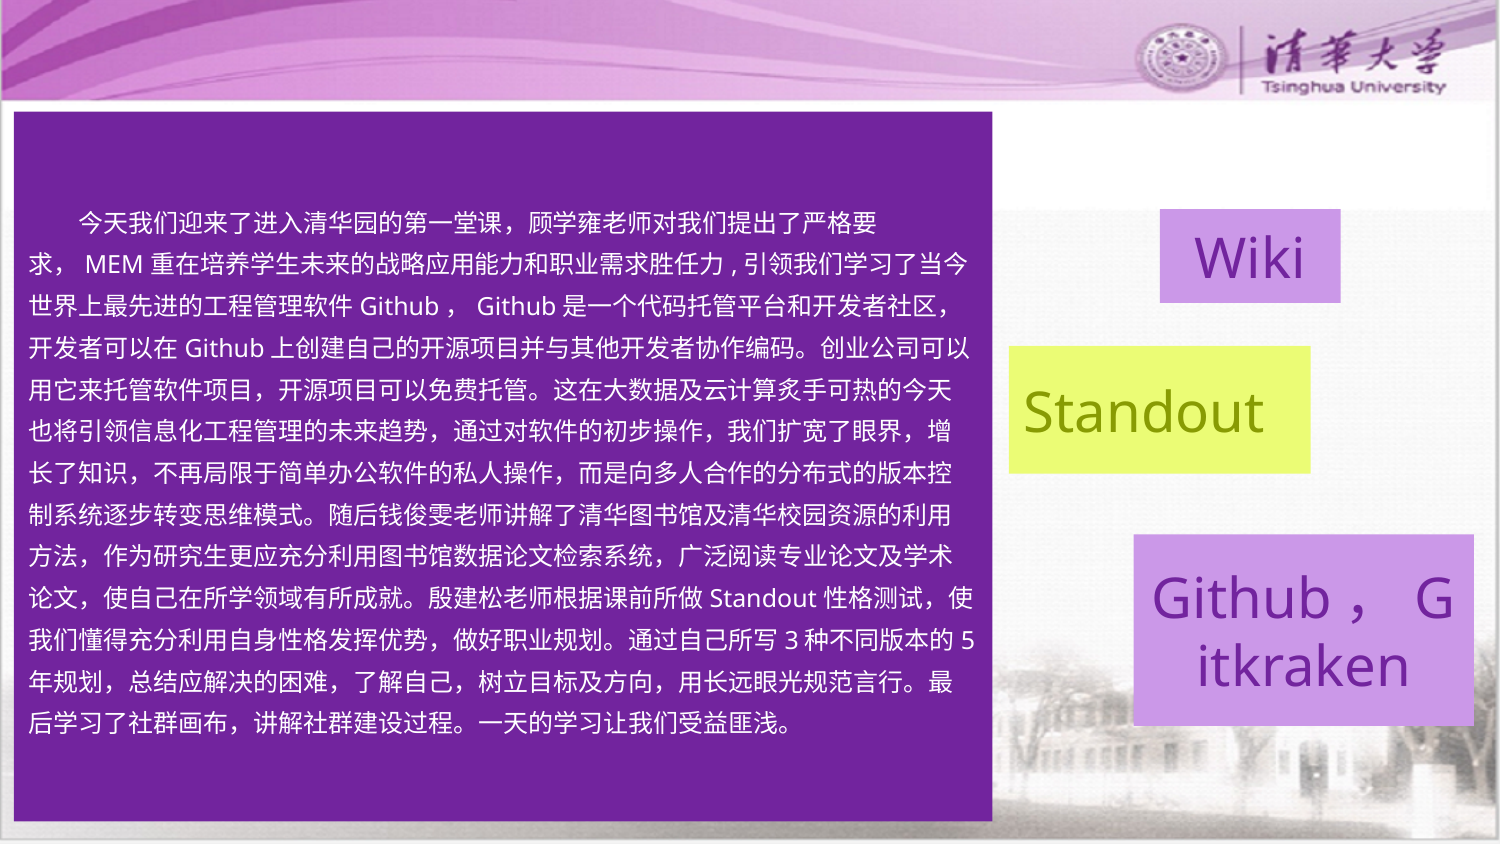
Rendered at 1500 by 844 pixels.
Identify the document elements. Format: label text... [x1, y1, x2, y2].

text_box Standout [1008, 345, 1312, 475]
text_box Wiki [1159, 208, 1342, 304]
picture [0, 0, 1500, 844]
text_box [361, 84, 999, 844]
text_box Github，Gitkraken [1133, 533, 1475, 727]
text_box 今天我们迎来了进入清华园的第一堂课，顾学雍老师对我们提出了严格要求，MEM重在培养学生未来的战略应用能力和职业需求胜任力,引领我们学习了当今世界上最先进的工程管理软件Github，Github是一个代码托管平台和开发者社区，开发者可以在Github上创建自己的开源项目并与其他开发者协作编码。创业公司可以用它来托管软件项目，开源项目可以免费托管。这在大数据及云计算炙手可热的今天也将引领信息化工程管理的未来趋势，通过对软件的初步操作，我们扩宽了眼界，增长了知识，不再局限于简单办公软件的私人操作，而是向多人合作的分布式的版本控制系统逐步转变思维模式。随后钱俊雯老师讲解了清华图书馆及清华校园资源的利用方法，作为研究生更应充分利用图书馆数据论文检索系统，广泛阅读专业论文及学术论文，使自己在所学领域有所成就。殷建松老师根据课前所做Standout性格测试，使我们懂得充分利用自身性格发挥优势，做好职业规划。通过自己所写3种不同版本的5年规划，总结应解决的困难，了解自己，树立目标及方向，用长远眼光规范言行。最后学习了社群画布，讲解社群建设过程。一天的学习让我们受益匪浅。 [13, 111, 361, 822]
